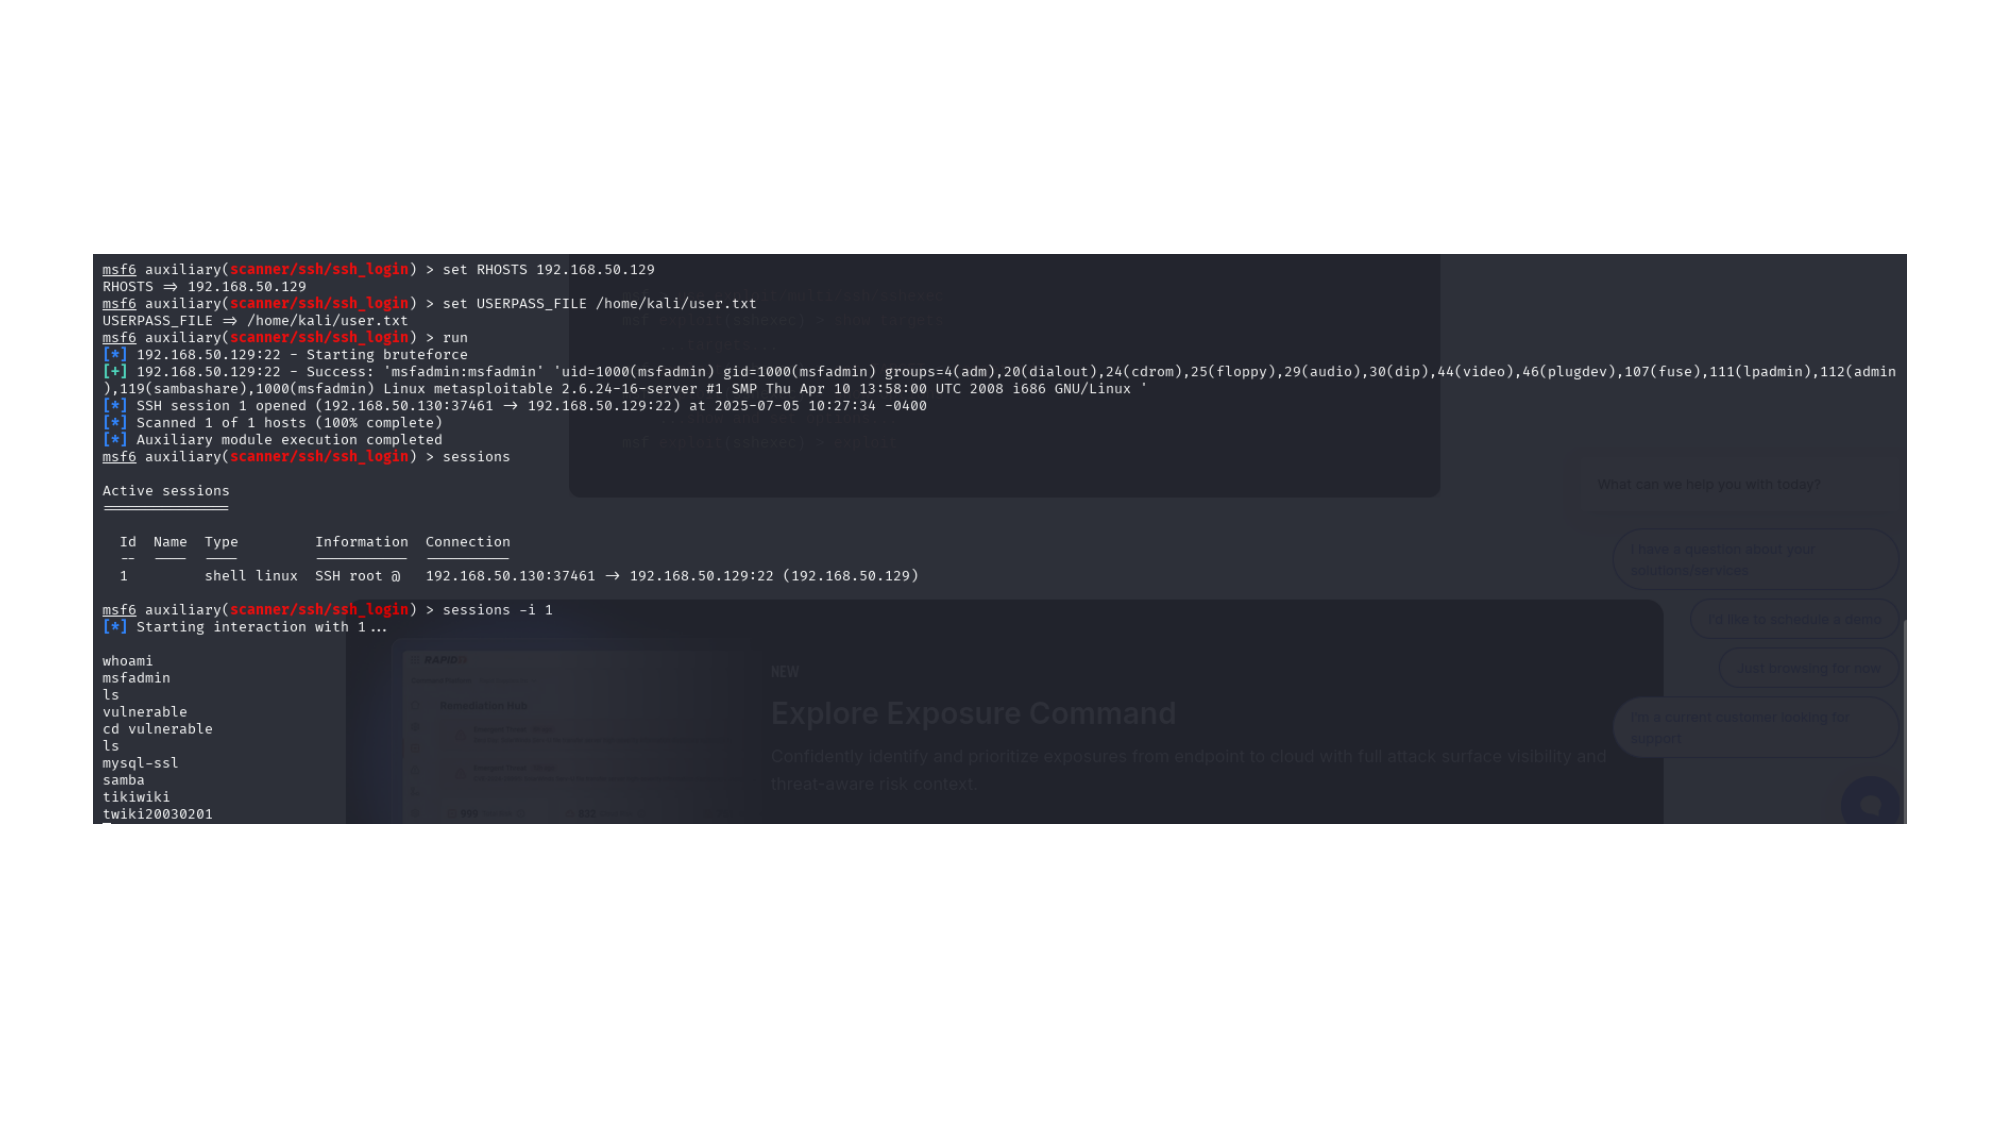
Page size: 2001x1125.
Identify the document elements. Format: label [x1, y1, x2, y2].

list [93, 253, 1907, 824]
